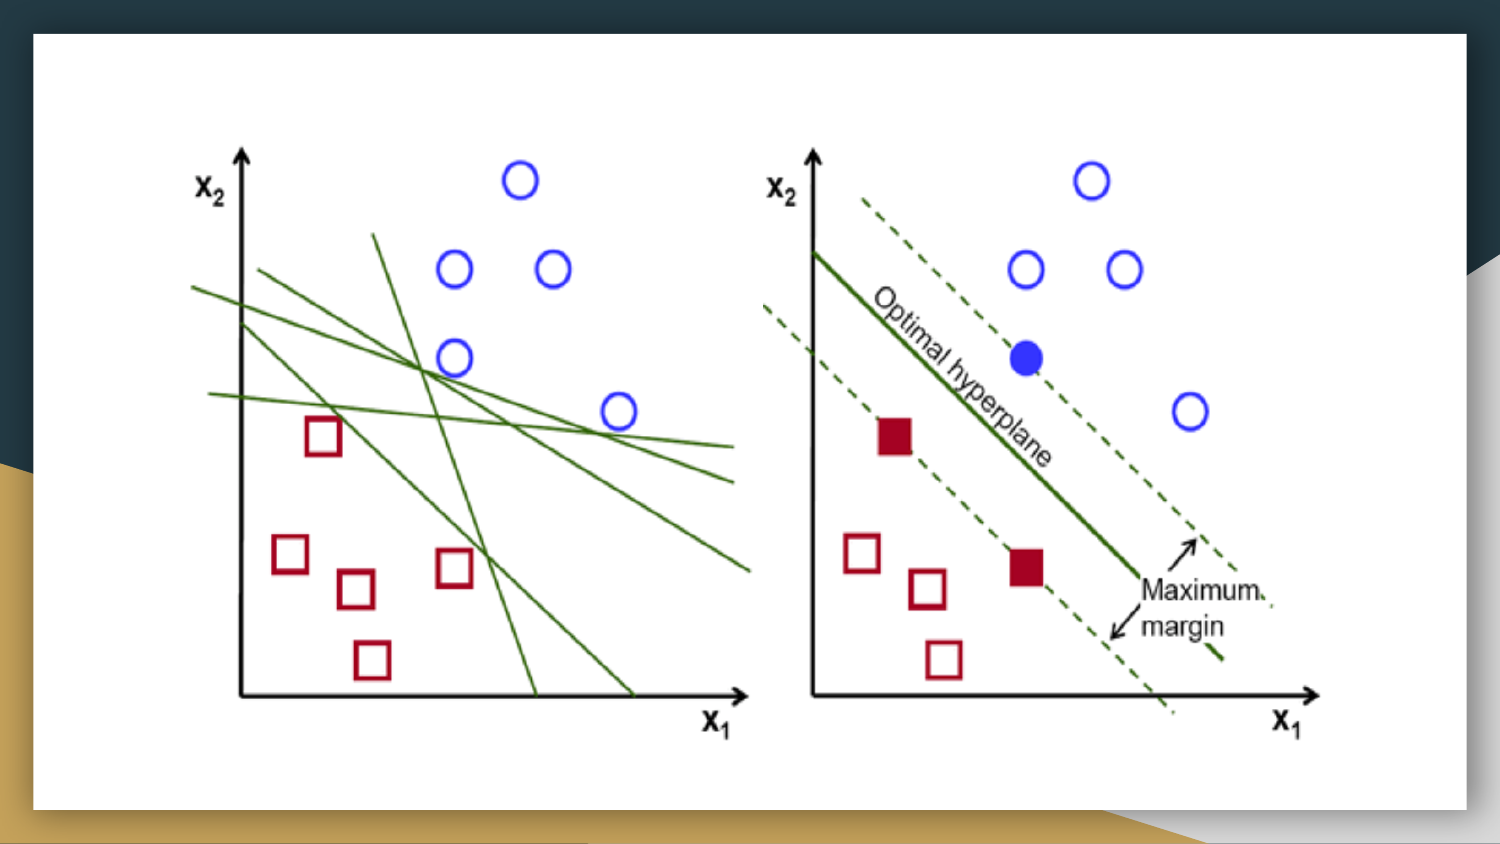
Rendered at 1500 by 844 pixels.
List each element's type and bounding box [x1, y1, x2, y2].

picture [114, 98, 1407, 754]
